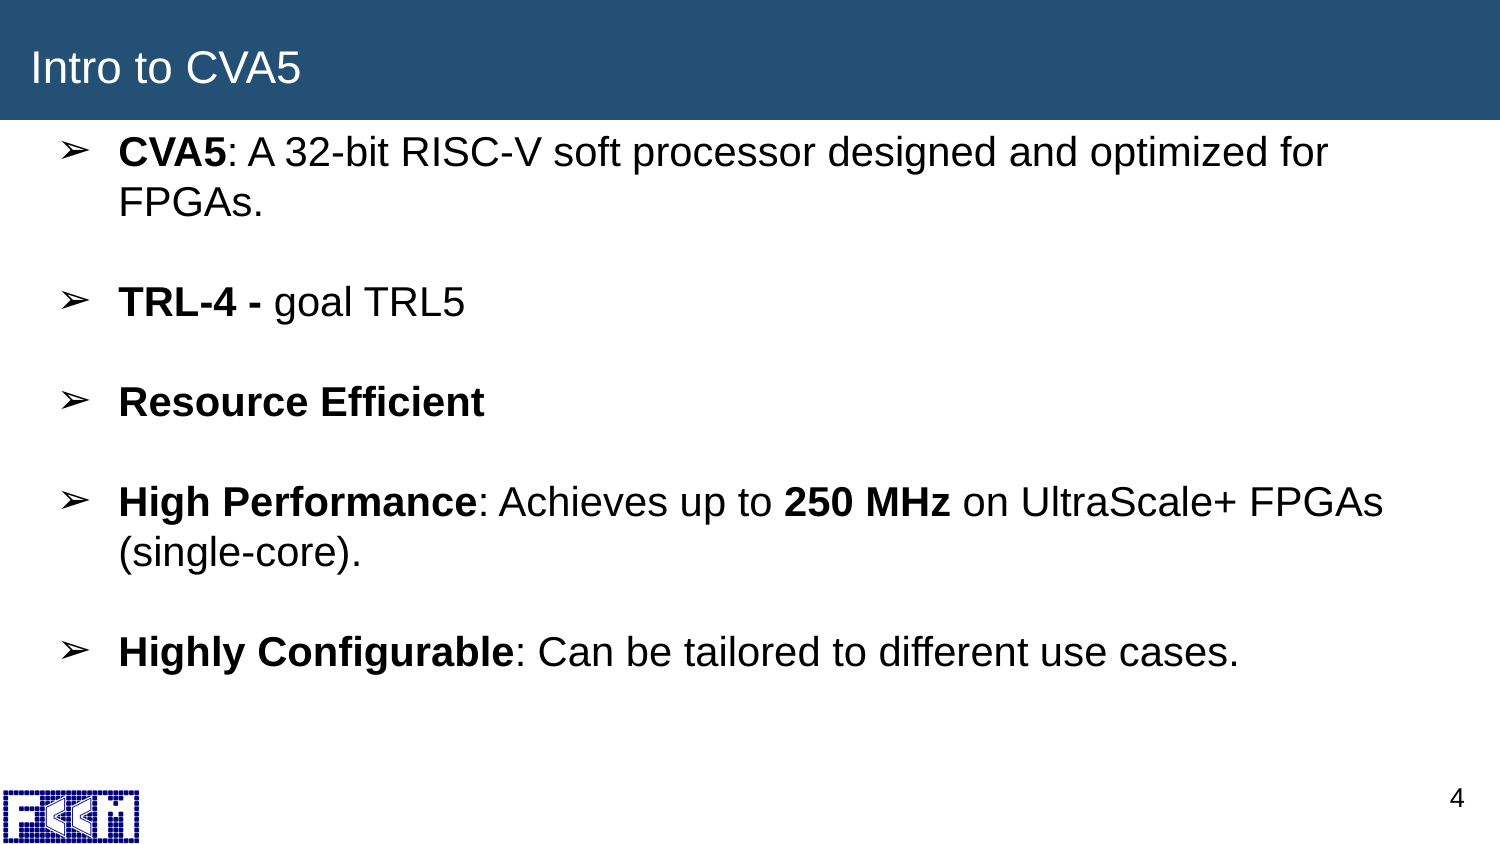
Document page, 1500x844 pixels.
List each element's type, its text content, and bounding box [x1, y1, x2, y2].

slide_number ‹#› [1389, 764, 1480, 830]
list CVA5: A 32-bit RISC-V soft processor designed and optimized for FPGAs. TRL-4 - goal TRL5 Resource Efficient High Performance: Achieves up to 250 MHz on UltraScale+ FPGAs (single-core). Highly Configurable: Can be tailored to different use cases. [43, 124, 1441, 685]
picture [1, 789, 140, 844]
title Intro to CVA5 [30, 18, 1428, 113]
